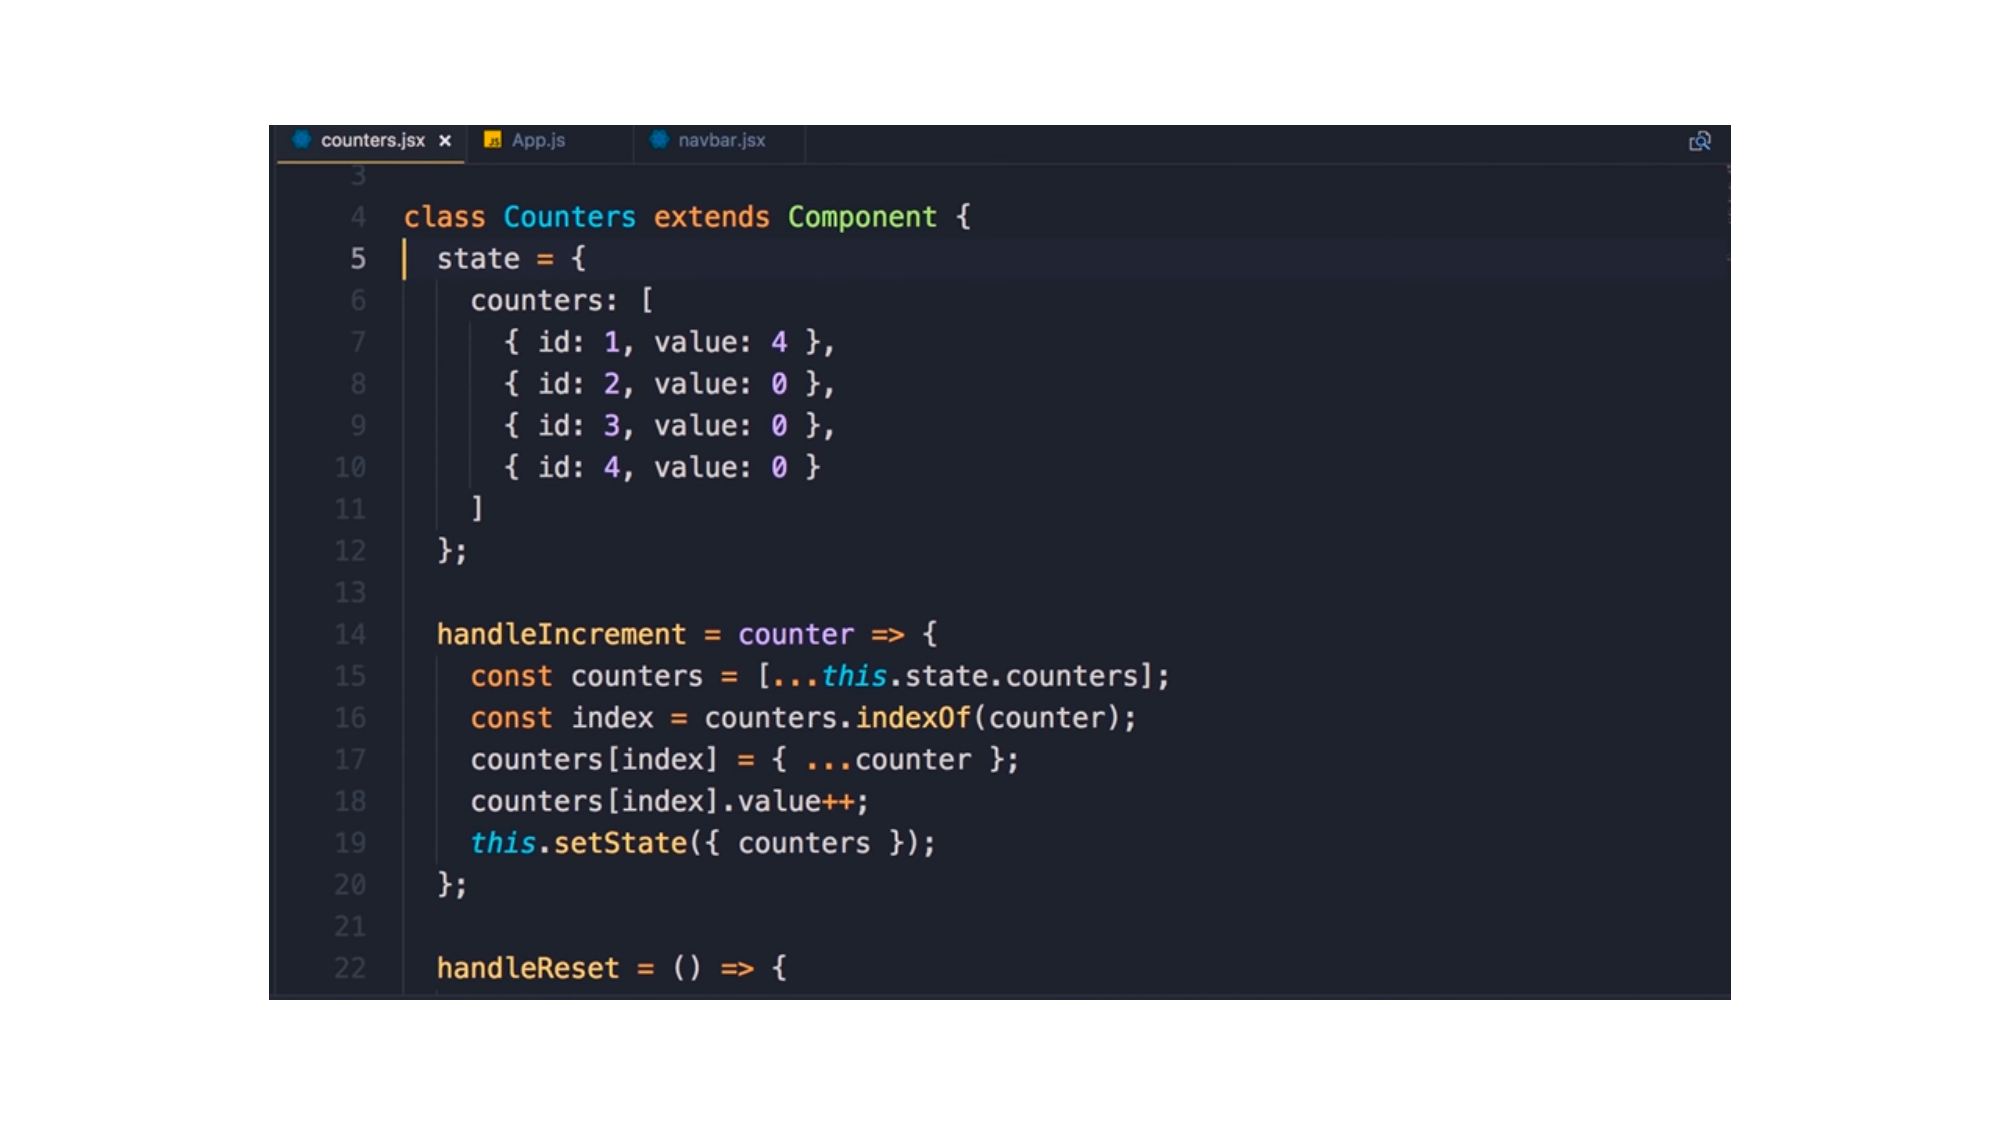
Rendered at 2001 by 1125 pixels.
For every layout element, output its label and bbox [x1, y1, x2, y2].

picture [269, 125, 1731, 1000]
